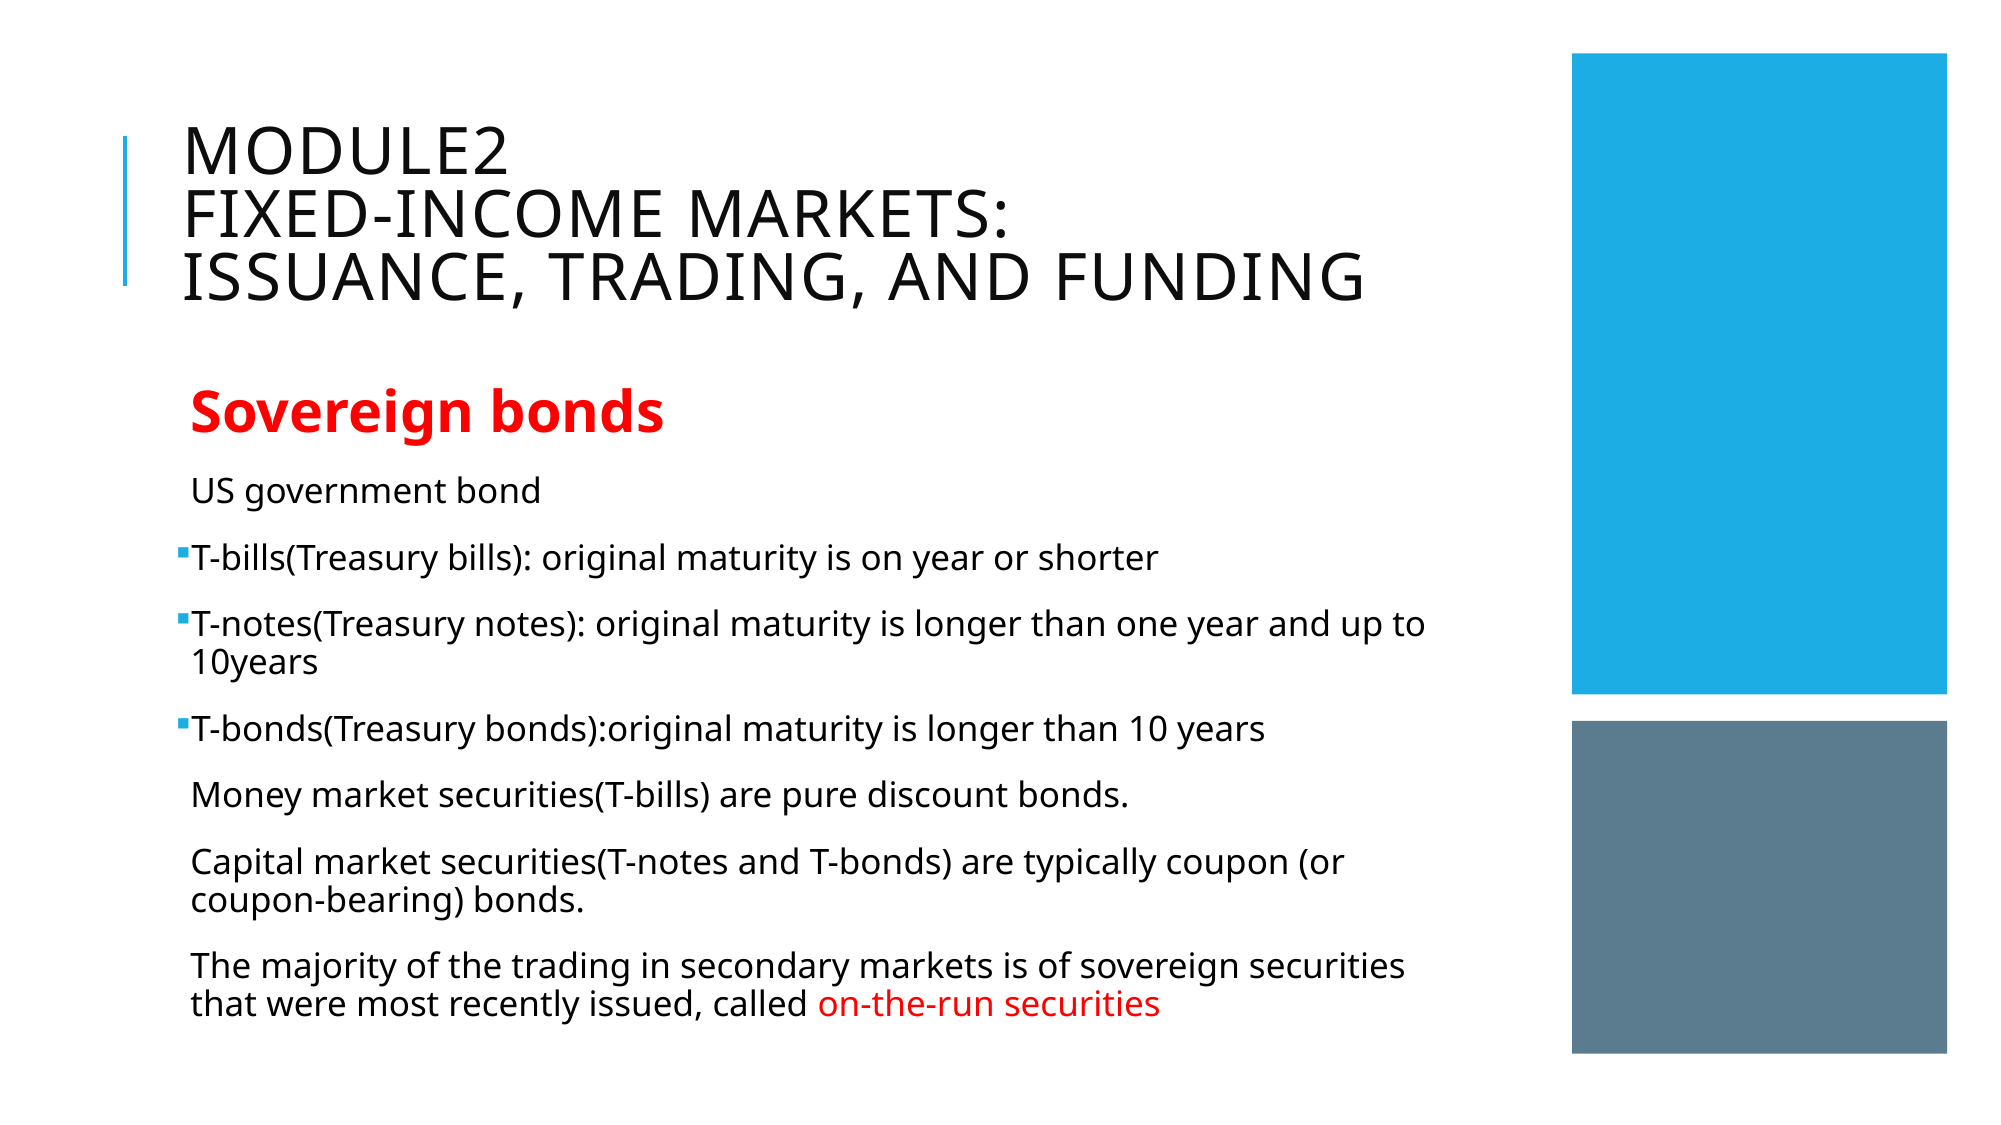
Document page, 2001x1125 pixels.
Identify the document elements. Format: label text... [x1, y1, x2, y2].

list Sovereign bonds US government bond T-bills(Treasury bills): original maturity is on year or shorter T-notes(Treasury notes): original maturity is longer than one year and up to 10years T-bonds(Treasury bonds):original maturity is longer than 10 years Money market securities(T-bills) are pure discount bonds. Capital market securities(T-notes and T-bonds) are typically coupon (or coupon-bearing) bonds. The majority of the trading in secondary markets is of sovereign securities that were most recently issued, called on-the-run securities [168, 375, 1484, 1035]
text_box [1571, 52, 1948, 696]
title Module2 Fixed-Income markets: issuance, trading, and funding [168, 96, 1484, 342]
text_box [1571, 720, 1948, 1055]
